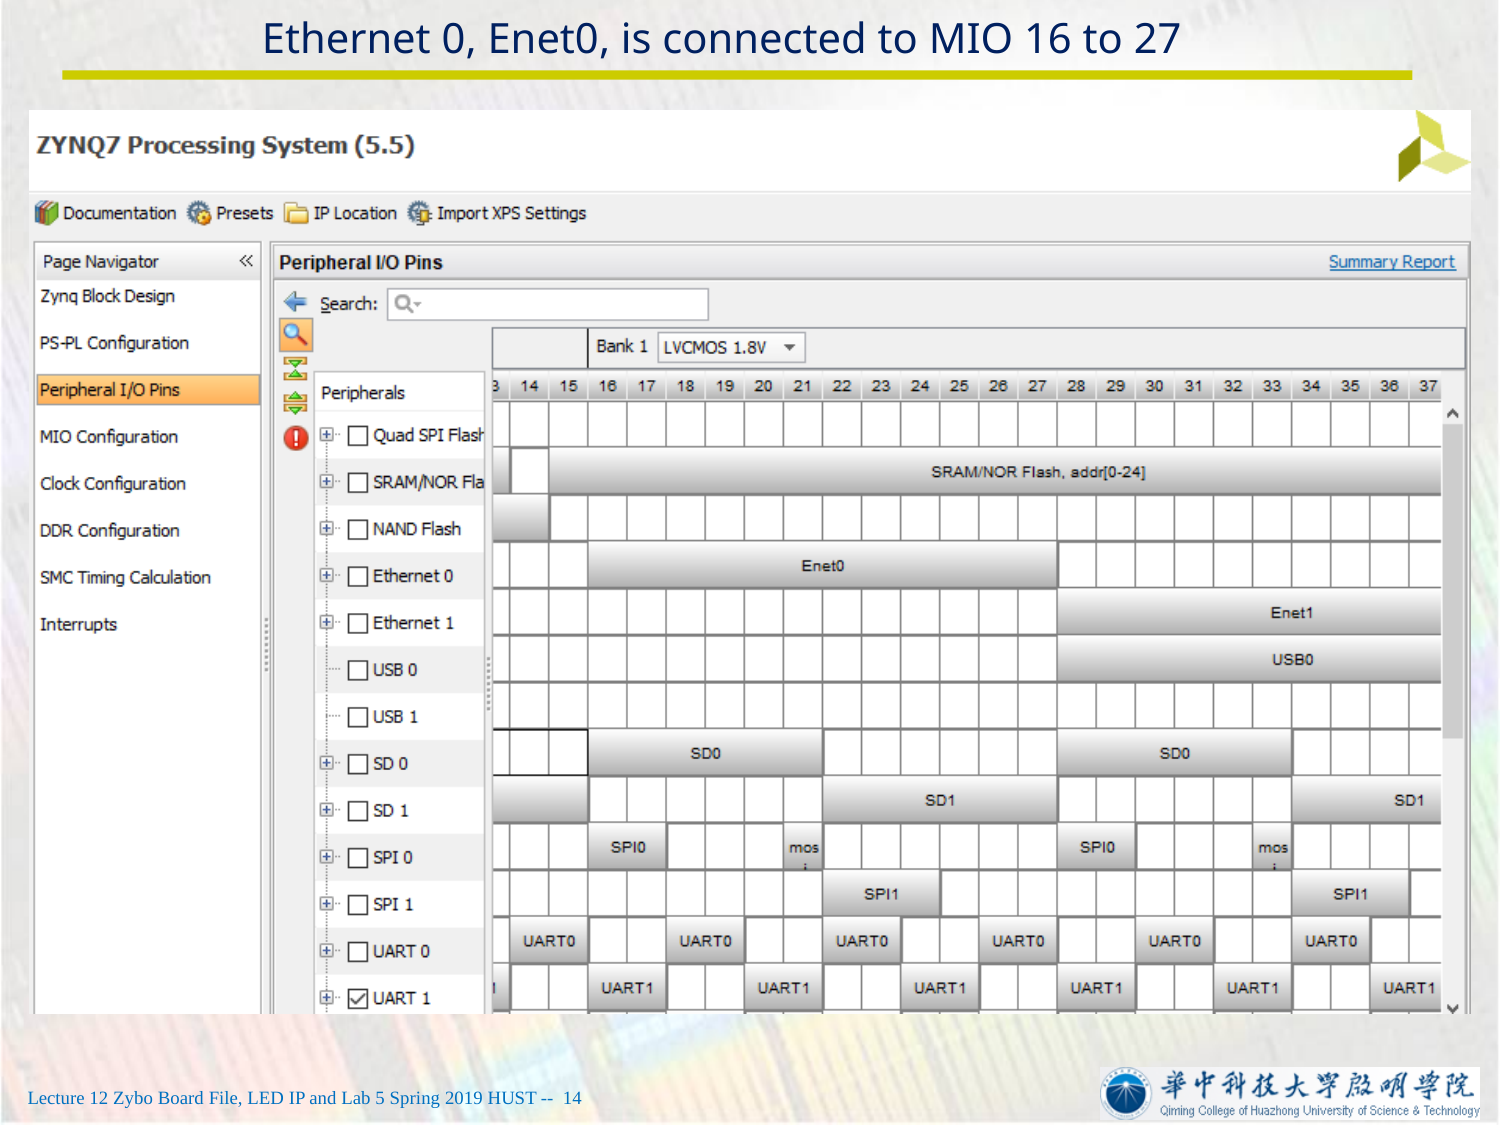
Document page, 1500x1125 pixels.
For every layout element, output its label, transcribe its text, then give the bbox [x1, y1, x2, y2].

title Ethernet 0, Enet0, is connected to MIO 16 to 27 [3, 12, 1441, 66]
picture [0, 0, 1500, 1125]
